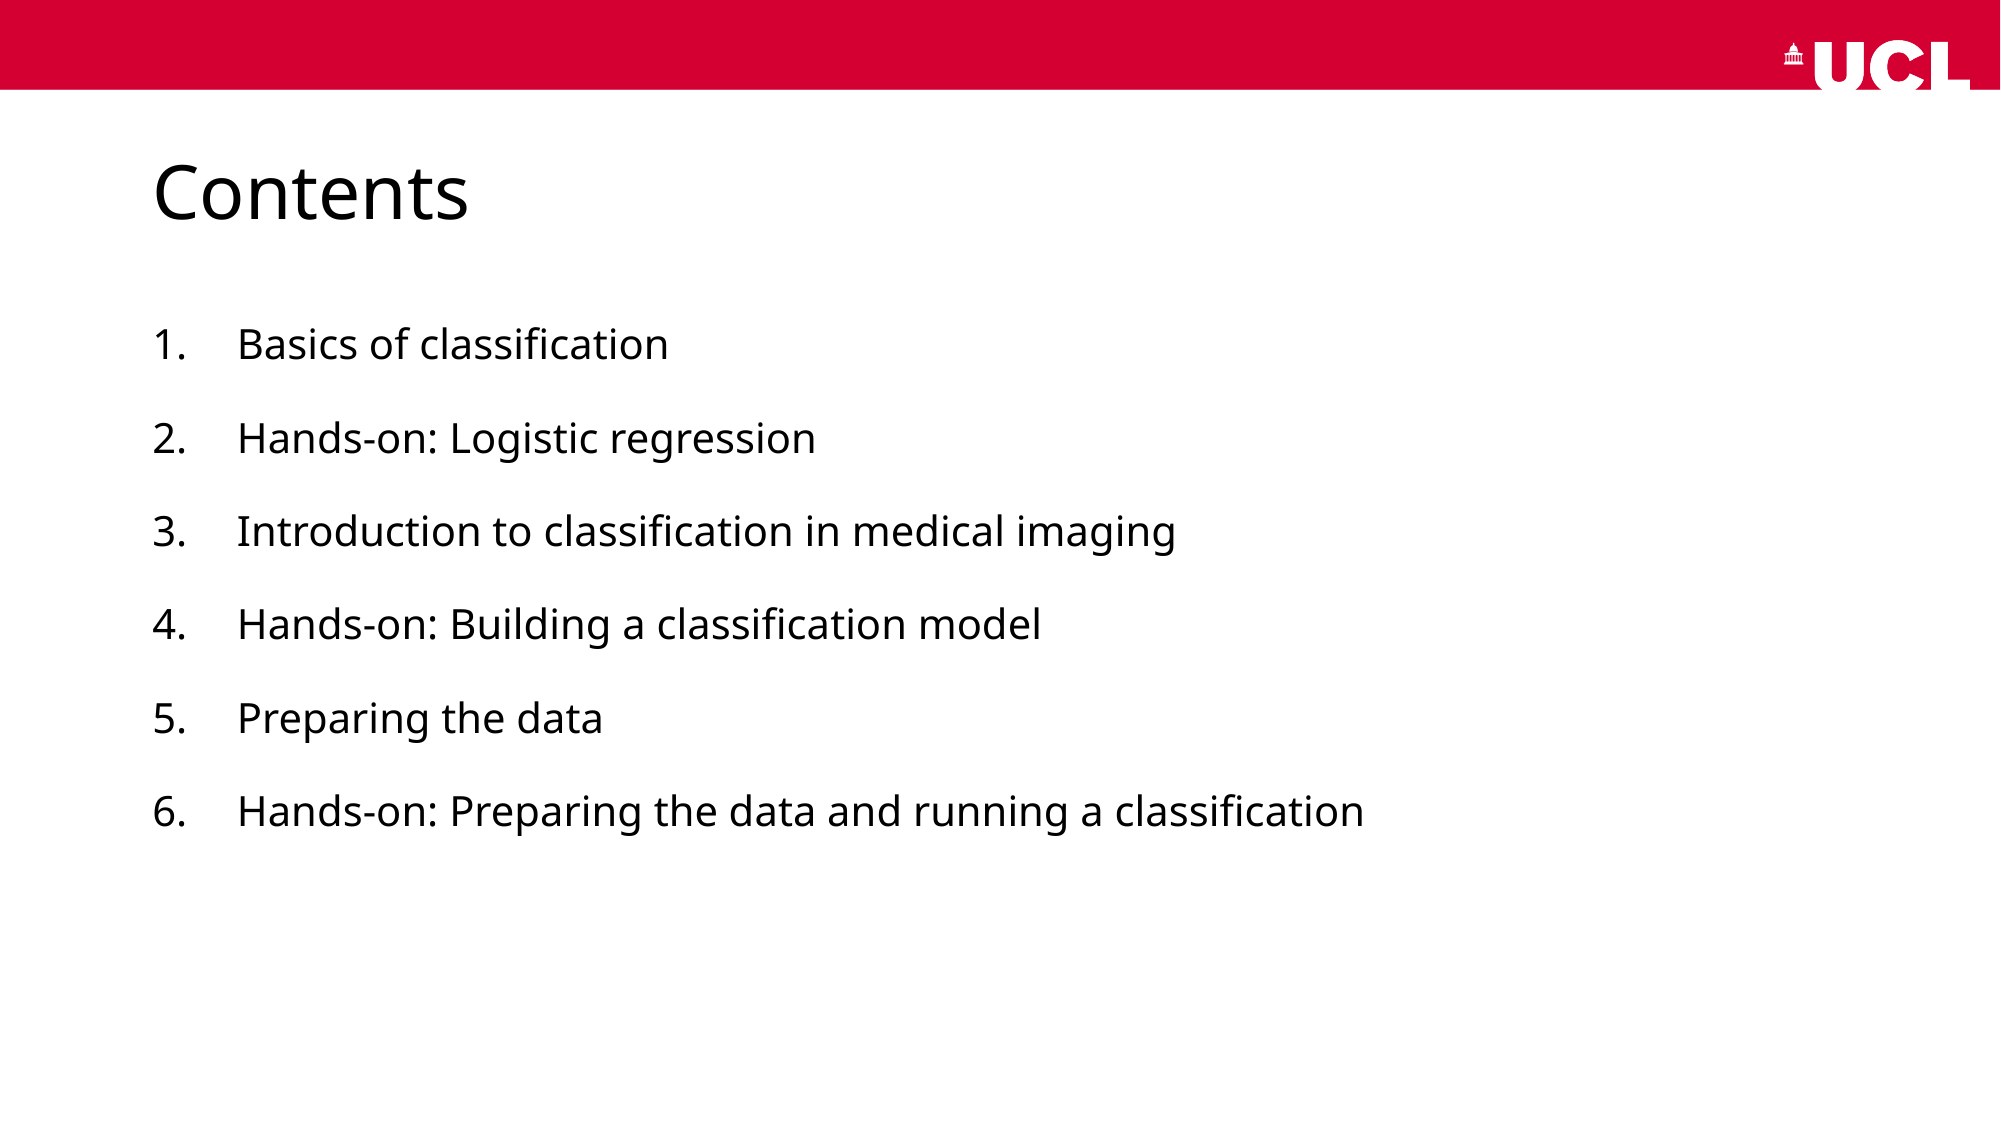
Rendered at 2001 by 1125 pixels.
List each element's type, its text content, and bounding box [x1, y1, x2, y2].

picture [0, 0, 2001, 90]
list Basics of classification Hands-on: Logistic regression Introduction to classification in medical imaging Hands-on: Building a classification model Preparing the data Hands-on: Preparing the data and running a classification [137, 300, 1863, 1014]
title Contents [137, 118, 1863, 271]
